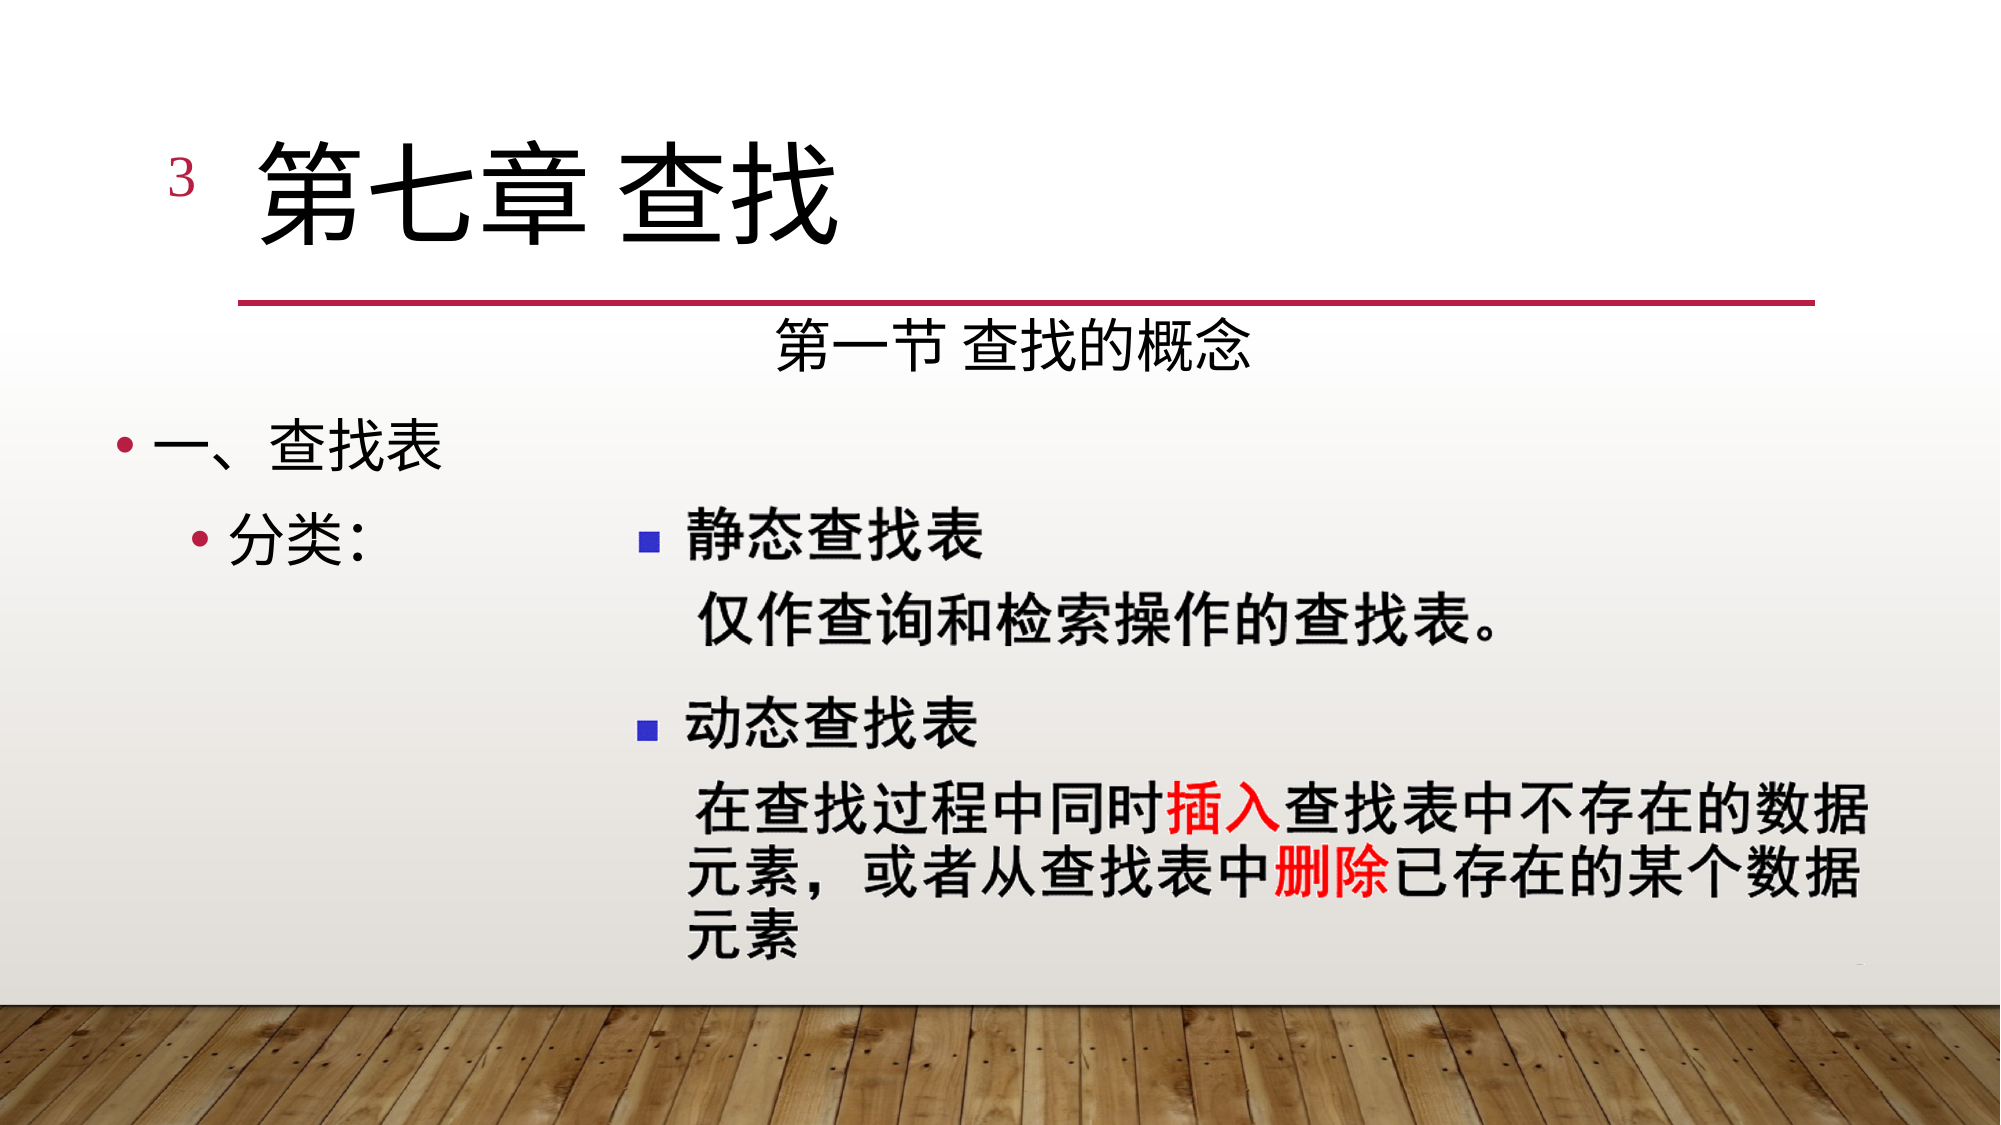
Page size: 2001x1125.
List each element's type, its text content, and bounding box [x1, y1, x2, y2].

picture [0, 1005, 2000, 1125]
picture [626, 684, 1880, 966]
list 一、查找表 分类： [100, 387, 1900, 1088]
text_box 第一节 查找的概念 [758, 301, 1666, 387]
title 第七章 查找 [238, 131, 1814, 305]
picture [626, 504, 1514, 664]
slide_number 3 [78, 131, 212, 214]
